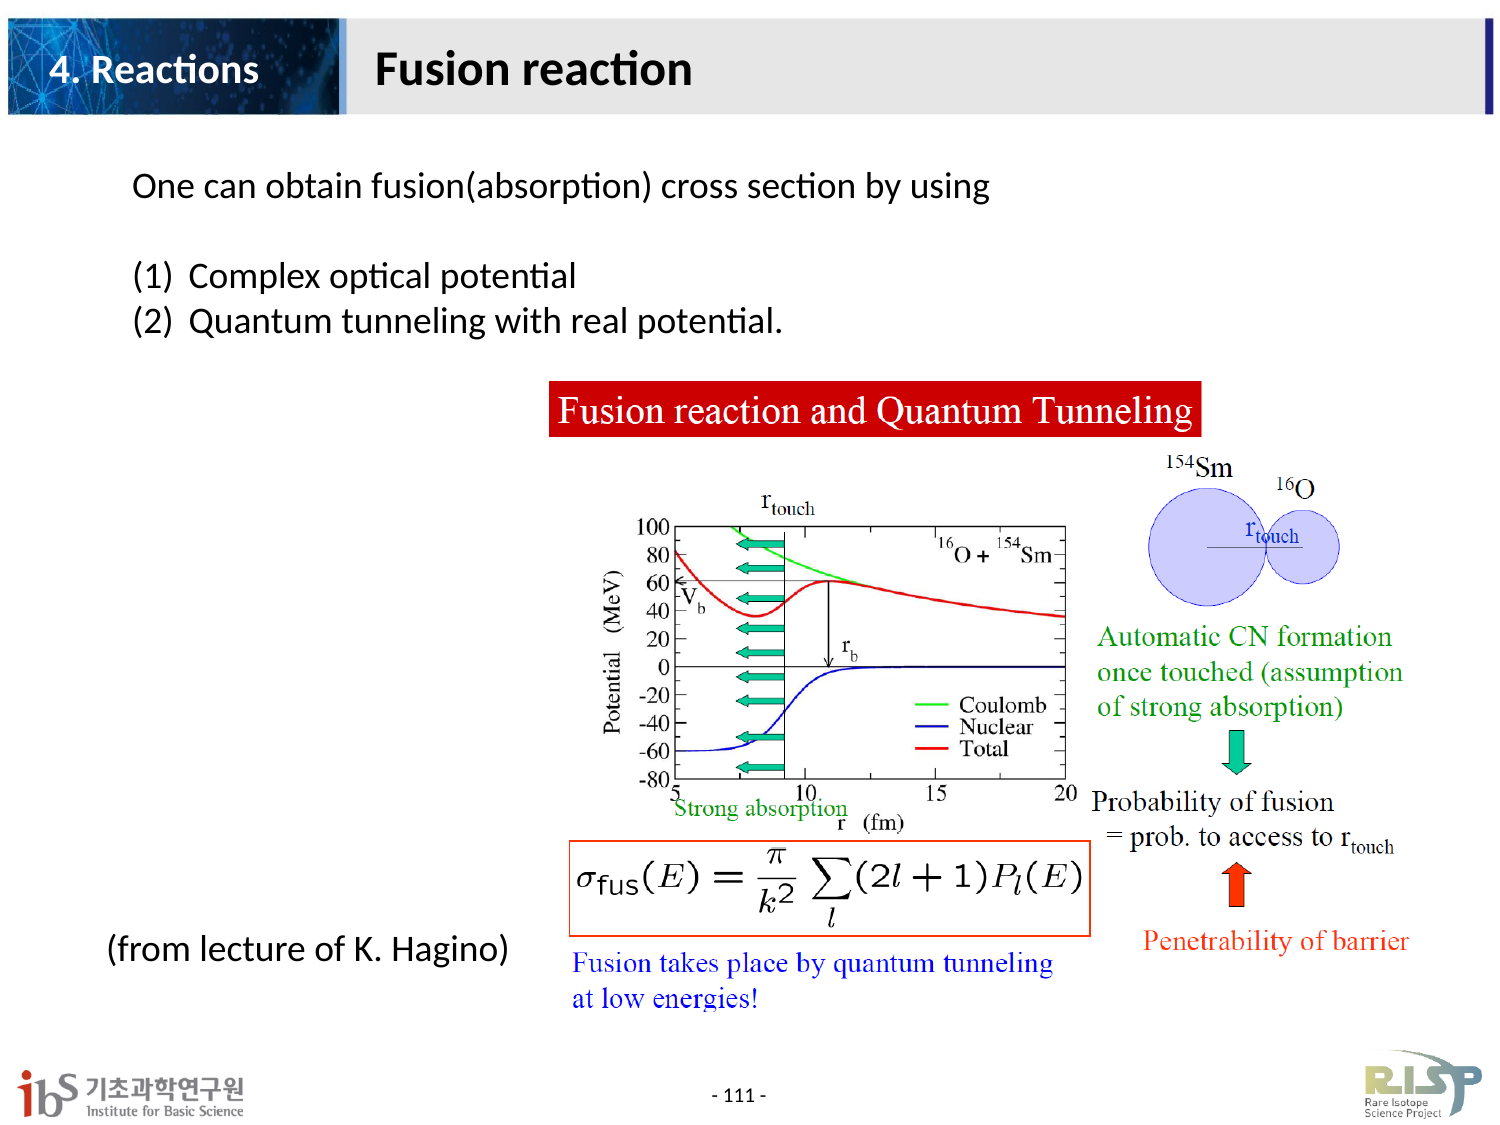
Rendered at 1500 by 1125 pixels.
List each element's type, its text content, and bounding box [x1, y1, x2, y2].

text_box (from lecture of K. Hagino) [91, 916, 526, 977]
text_box One can obtain fusion(absorption) cross section by using Complex optical potential Quantum tunneling with real potential. [117, 153, 1007, 349]
picture [17, 1070, 243, 1117]
picture [1364, 1049, 1482, 1119]
picture [544, 374, 1415, 1012]
picture [2, 10, 1500, 130]
